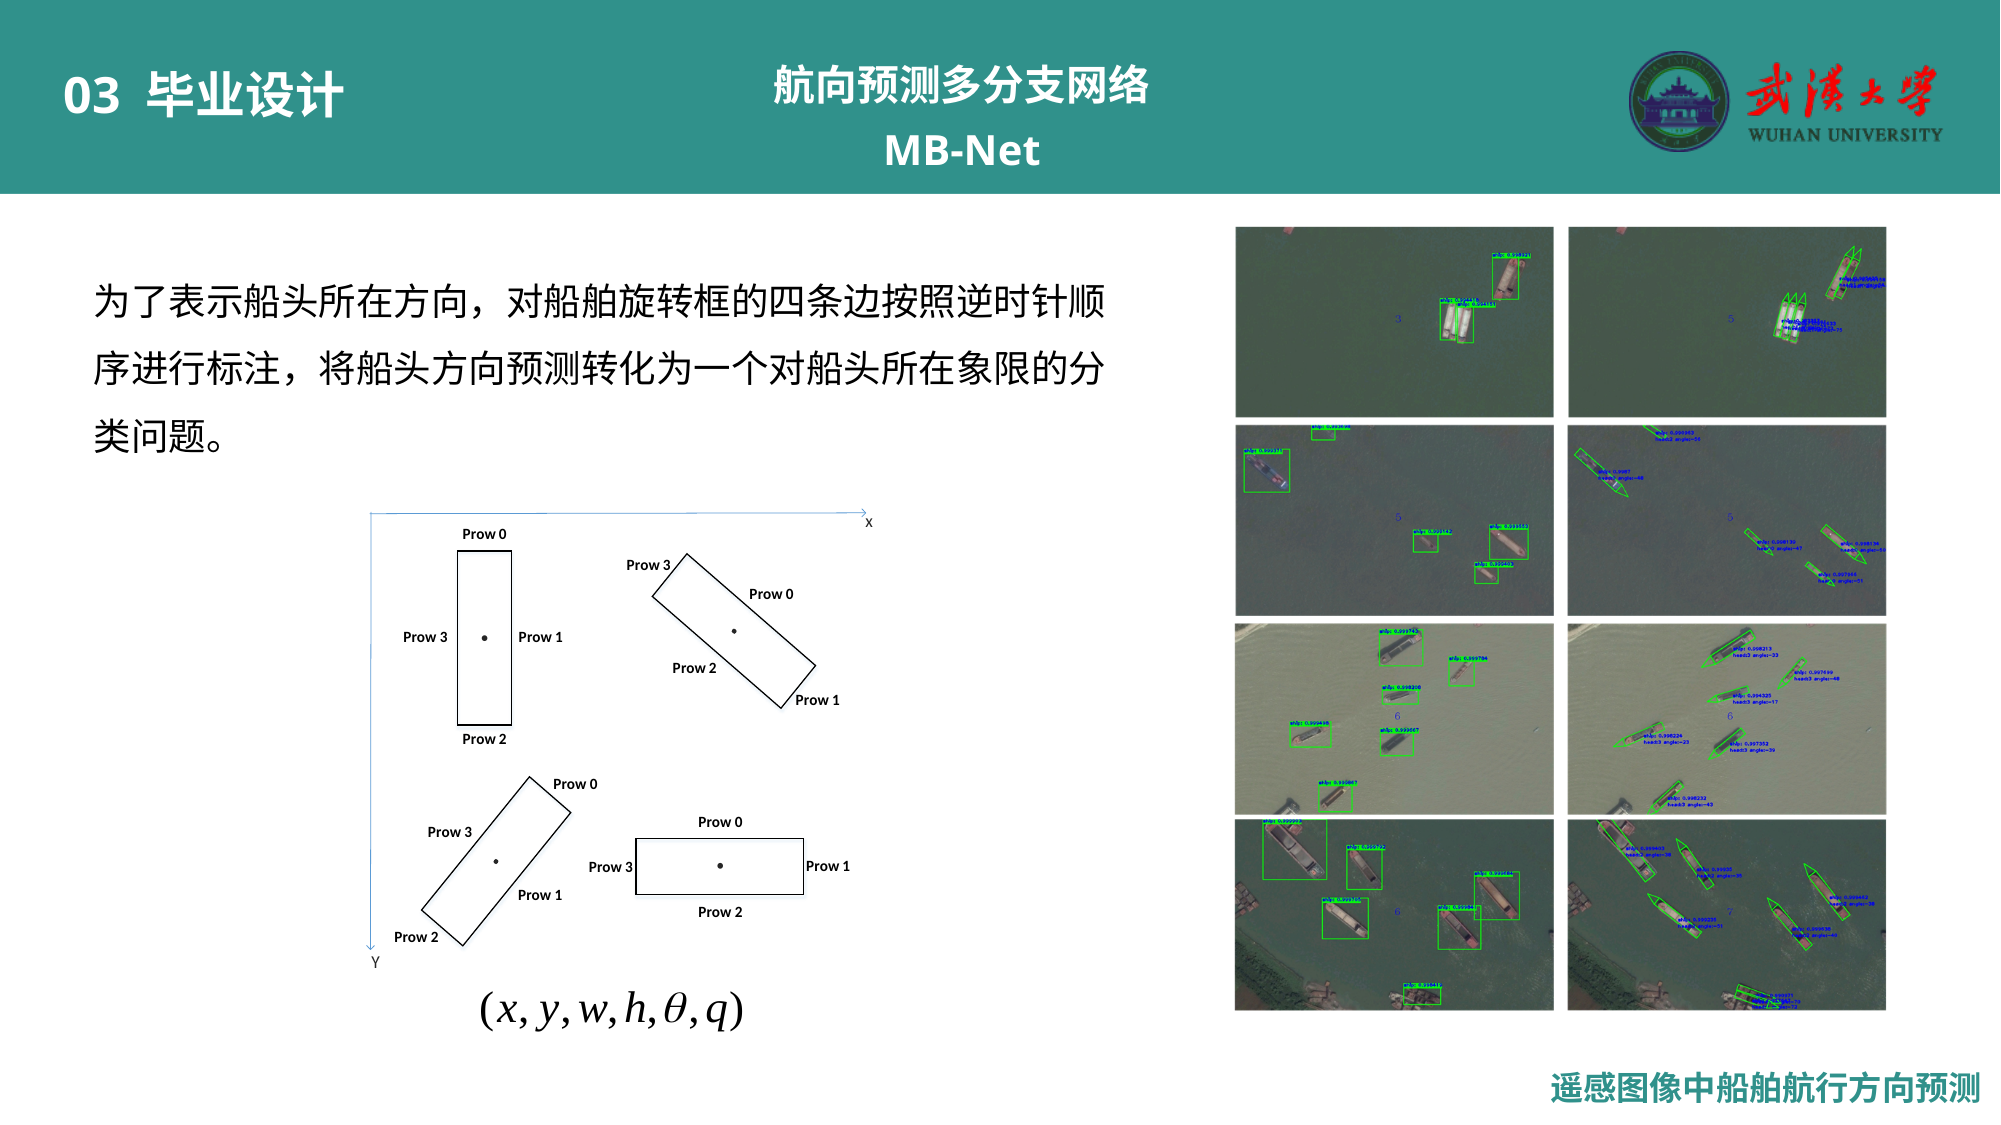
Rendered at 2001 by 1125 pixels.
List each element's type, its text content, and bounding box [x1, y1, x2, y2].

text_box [473, 982, 753, 1042]
text_box 为了表示船头所在方向，对船舶旋转框的四条边按照逆时针顺序进行标注，将船头方向预测转化为一个对船头所在象限的分类问题。 [78, 248, 1147, 466]
picture [344, 499, 882, 974]
picture [1629, 51, 1944, 152]
picture [1234, 226, 1888, 1012]
text_box 航向预测多分支网络 MB-Net [759, 36, 1165, 182]
text_box 03 毕业设计 [49, 37, 919, 157]
text_box 遥感图像中船舶航行方向预测 [1535, 1047, 1997, 1115]
